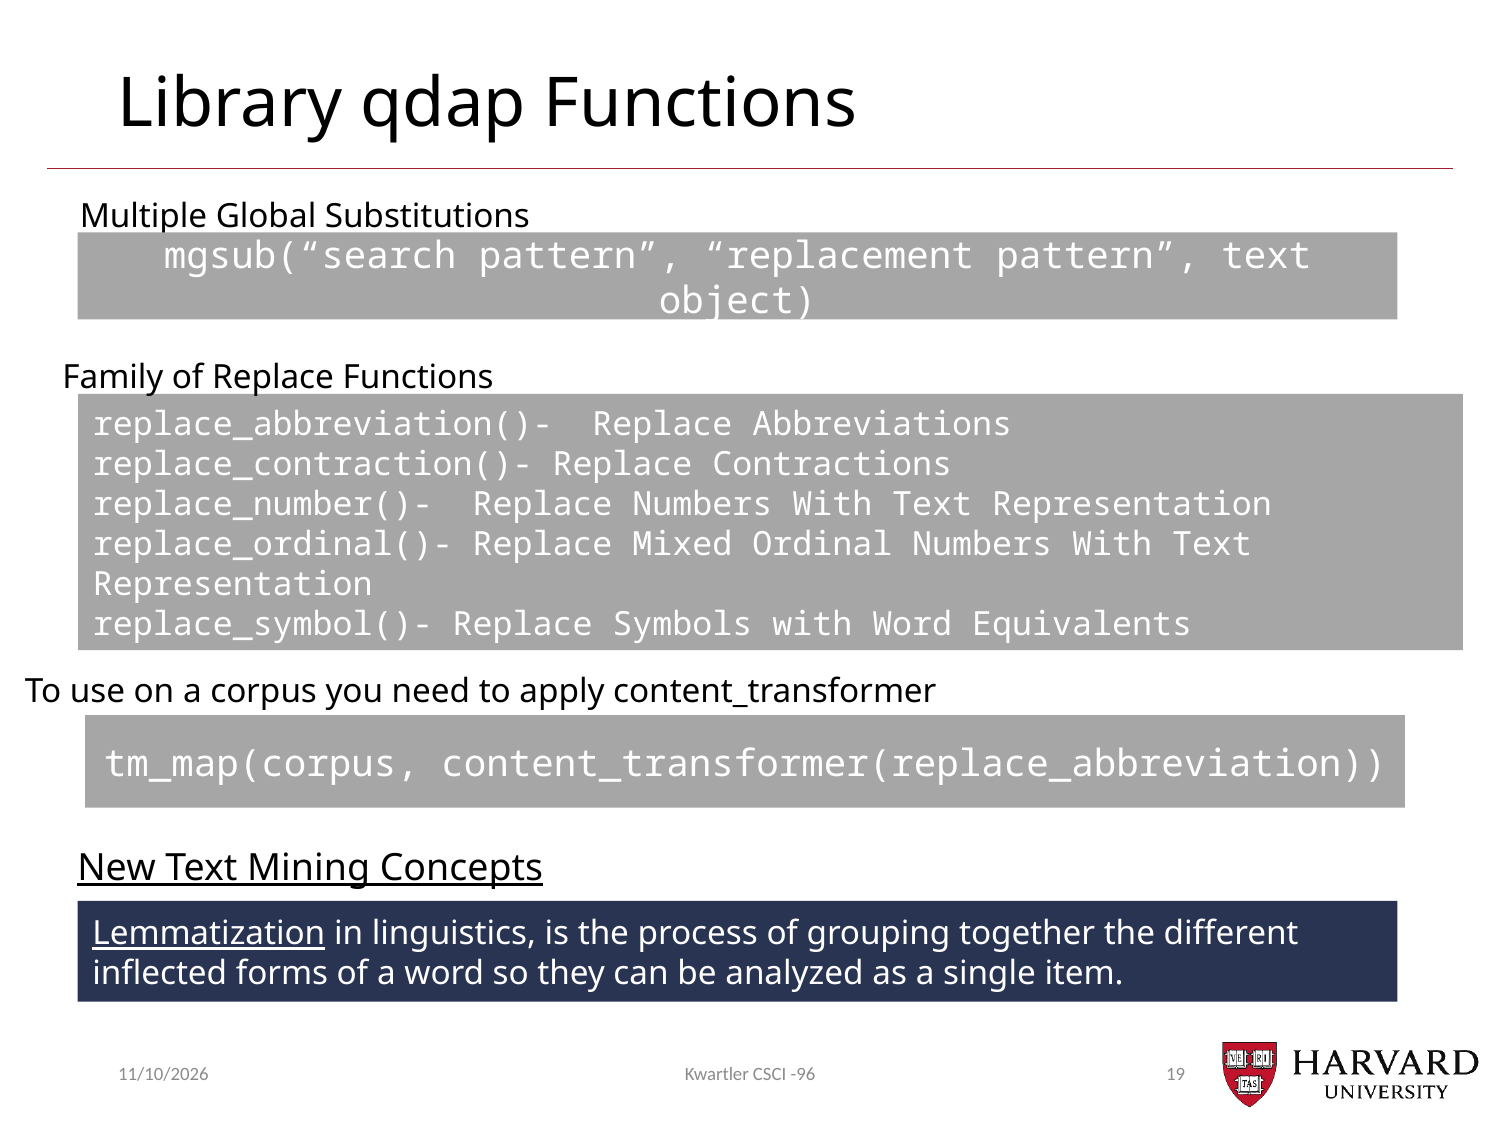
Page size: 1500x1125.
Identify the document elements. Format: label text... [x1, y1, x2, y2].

text_box tm_map(corpus, content_transformer(replace_abbreviation)) [85, 715, 1405, 808]
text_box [65, 187, 1398, 320]
text_box To use on a corpus you need to apply content_transformer [10, 661, 953, 716]
text_box New Text Mining Concepts [62, 835, 559, 896]
text_box Kwartler CSCI -96 [496, 1042, 1004, 1103]
text_box 11/26/2018 [103, 1042, 441, 1103]
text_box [66, 347, 1463, 651]
text_box Lemmatization in linguistics, is the process of grouping together the different inflected forms of a word so they can be analyzed as a single item. [77, 900, 1398, 1002]
picture [1200, 1024, 1500, 1125]
text_box 19 [1059, 1042, 1200, 1103]
title Library qdap Functions [103, 59, 1397, 157]
